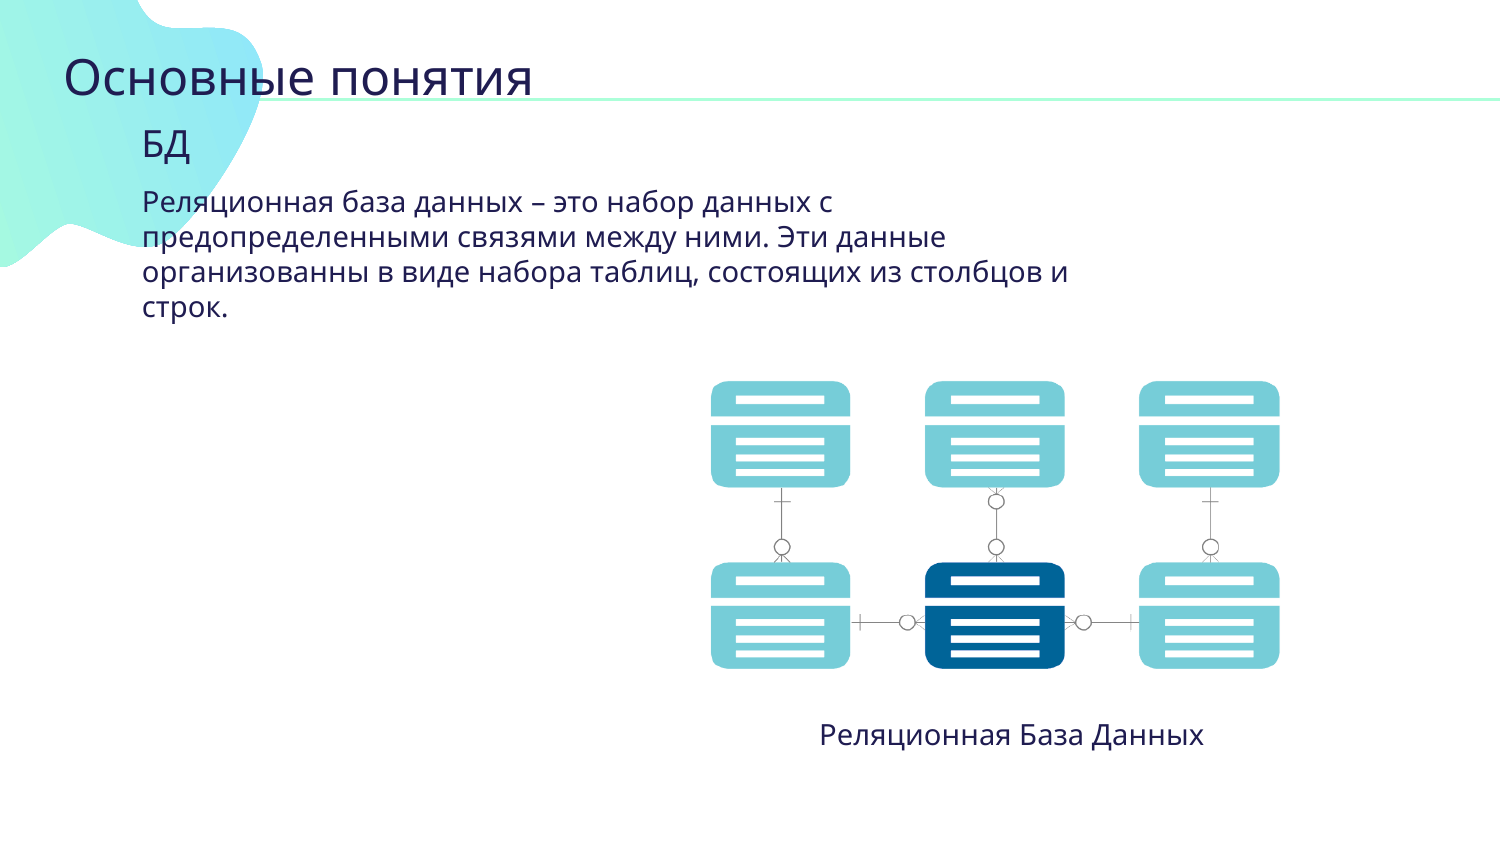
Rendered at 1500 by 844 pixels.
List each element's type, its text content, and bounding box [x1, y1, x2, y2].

list БД [126, 104, 524, 168]
text_box Реляционная база данных – это набор данных с предопределенными связями между ними. Эти данные организованны в виде набора таблиц, состоящих из столбцов и строк. [126, 168, 1133, 377]
text_box [0, 0, 226, 267]
text_box Реляционная База Данных [632, 708, 1391, 759]
picture [690, 376, 1306, 676]
title Основные понятия [48, 29, 1047, 119]
